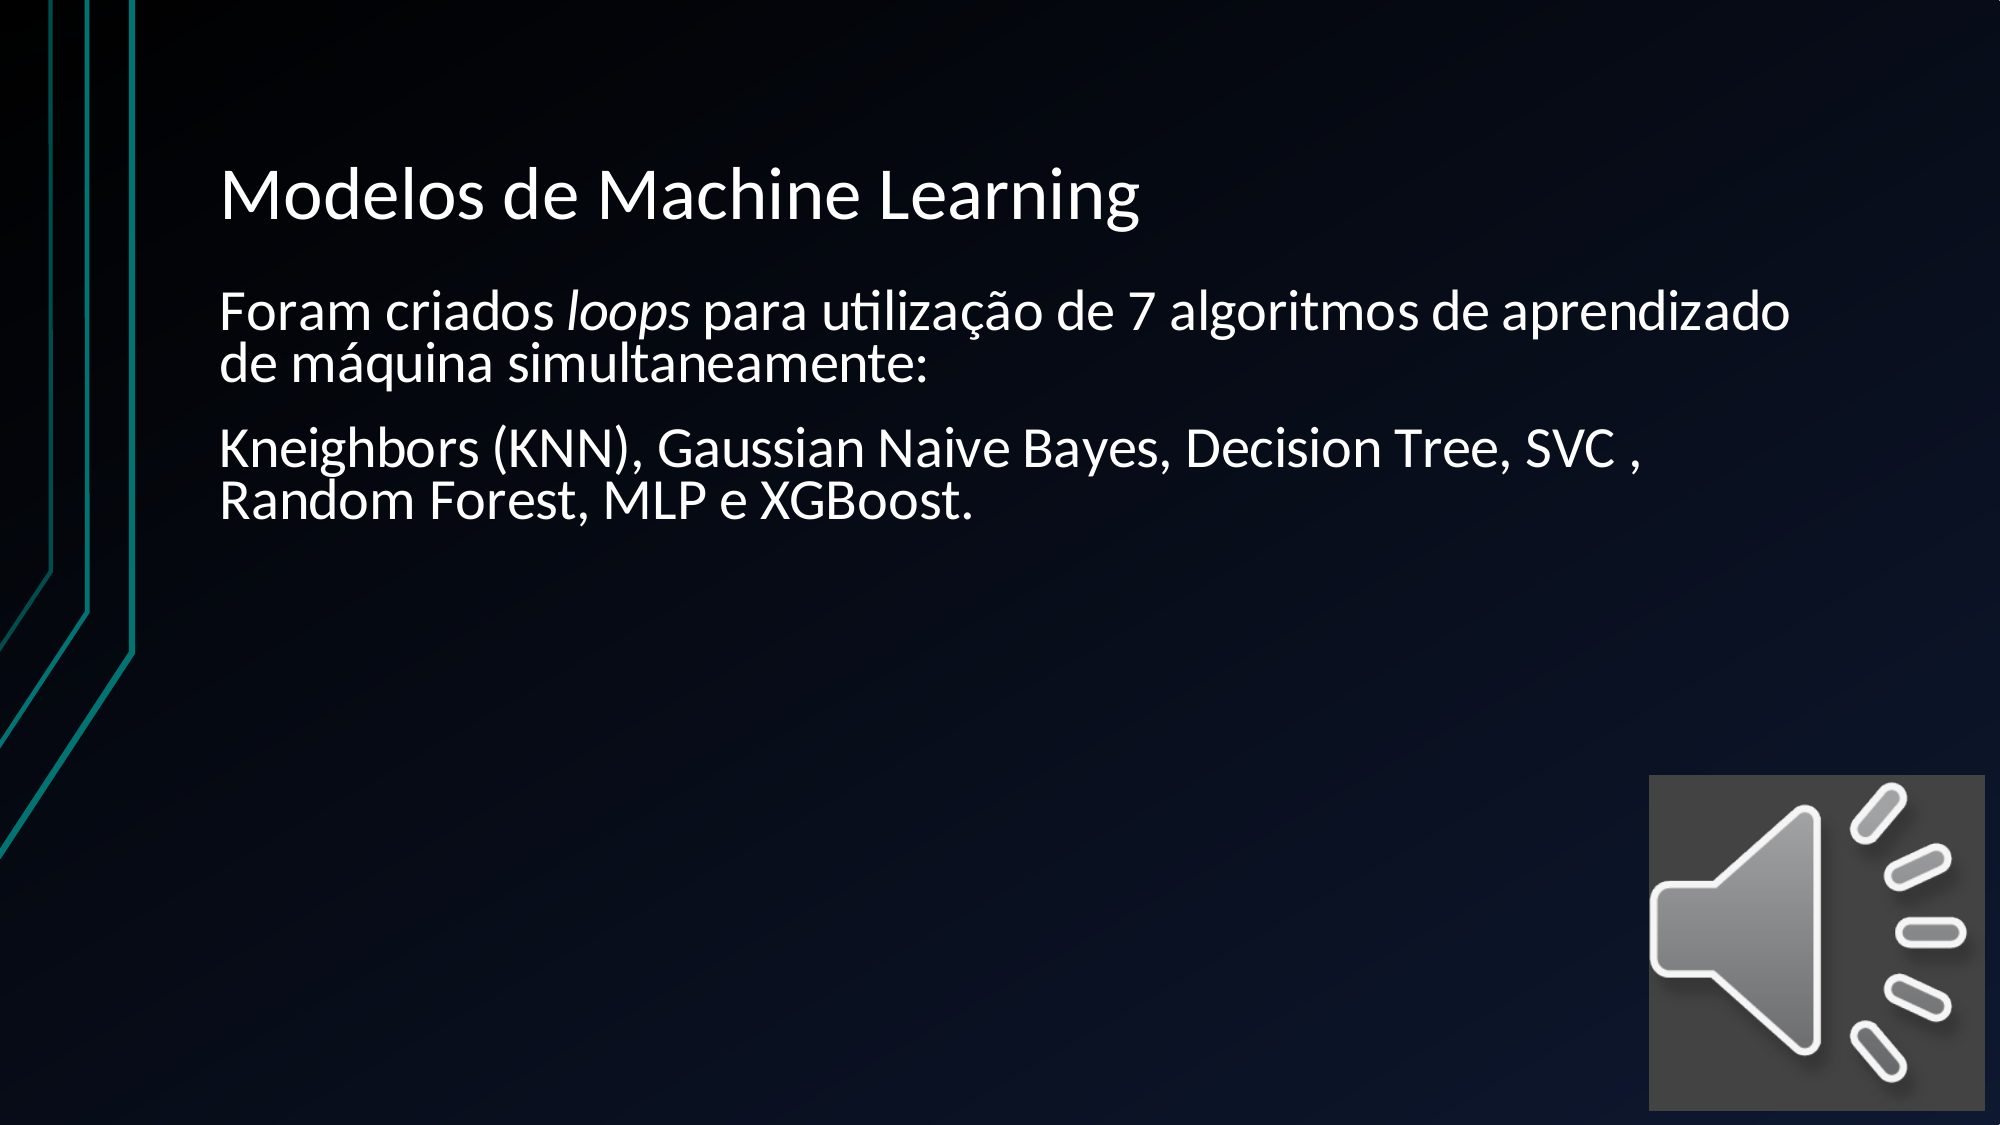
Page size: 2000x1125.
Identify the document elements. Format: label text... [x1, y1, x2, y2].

picture [1648, 773, 1987, 1112]
chart [199, 278, 1900, 1012]
title Modelos de Machine Learning [199, 45, 1900, 246]
